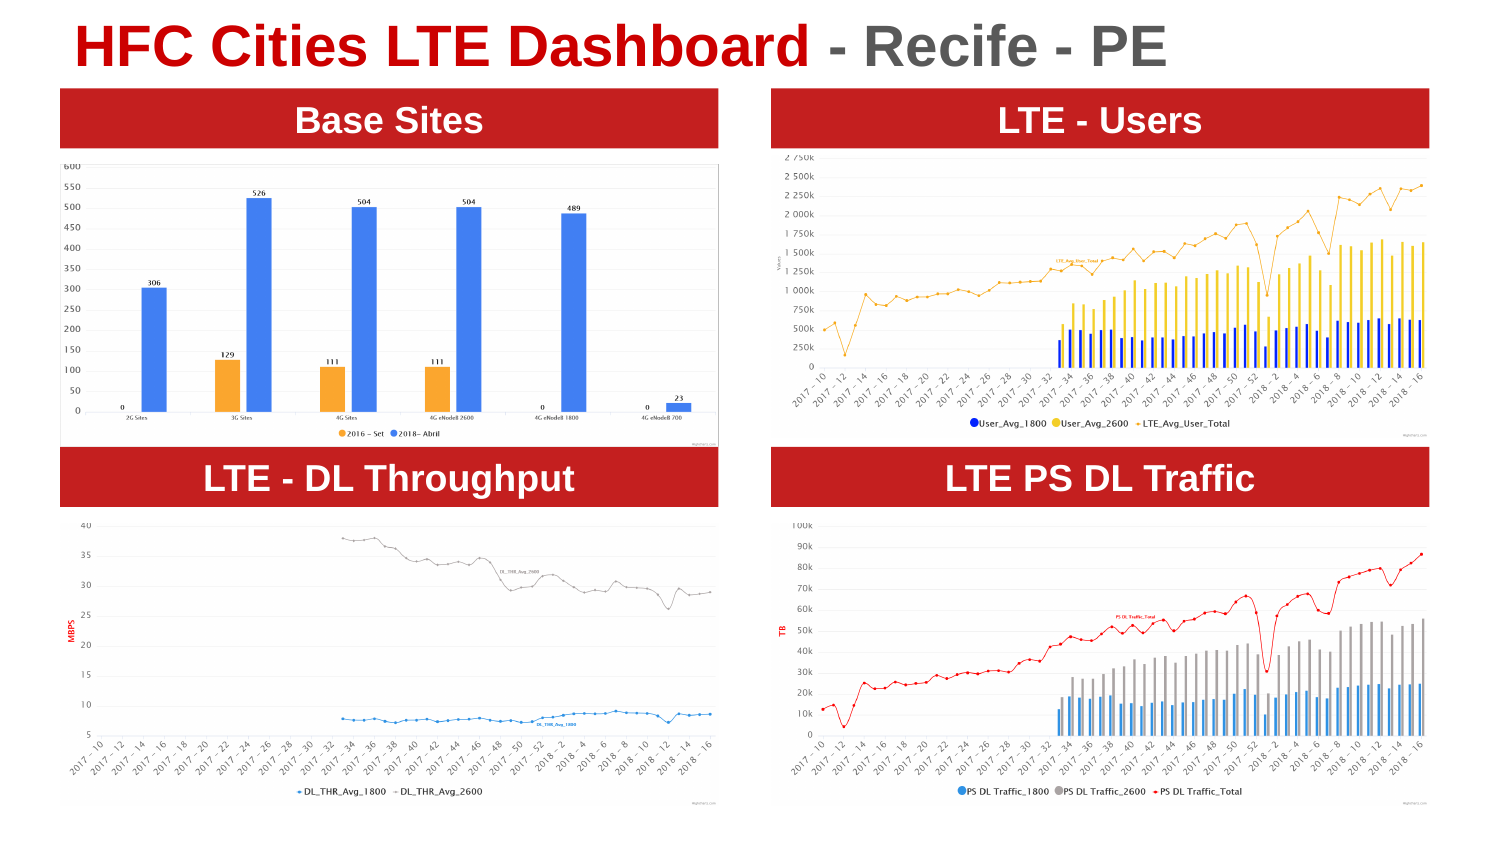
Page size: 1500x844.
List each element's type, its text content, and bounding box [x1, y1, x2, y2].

text_box Base Sites [60, 88, 719, 149]
text_box LTE - Users [771, 88, 1430, 149]
picture [59, 164, 719, 448]
text_box LTE - DL Throughput [60, 454, 719, 507]
text_box LTE PS DL Traffic [771, 447, 1430, 507]
picture [770, 155, 1430, 439]
picture [59, 523, 719, 806]
picture [770, 523, 1430, 806]
text_box HFC Cities LTE Dashboard - Recife - PE [60, 0, 1442, 86]
